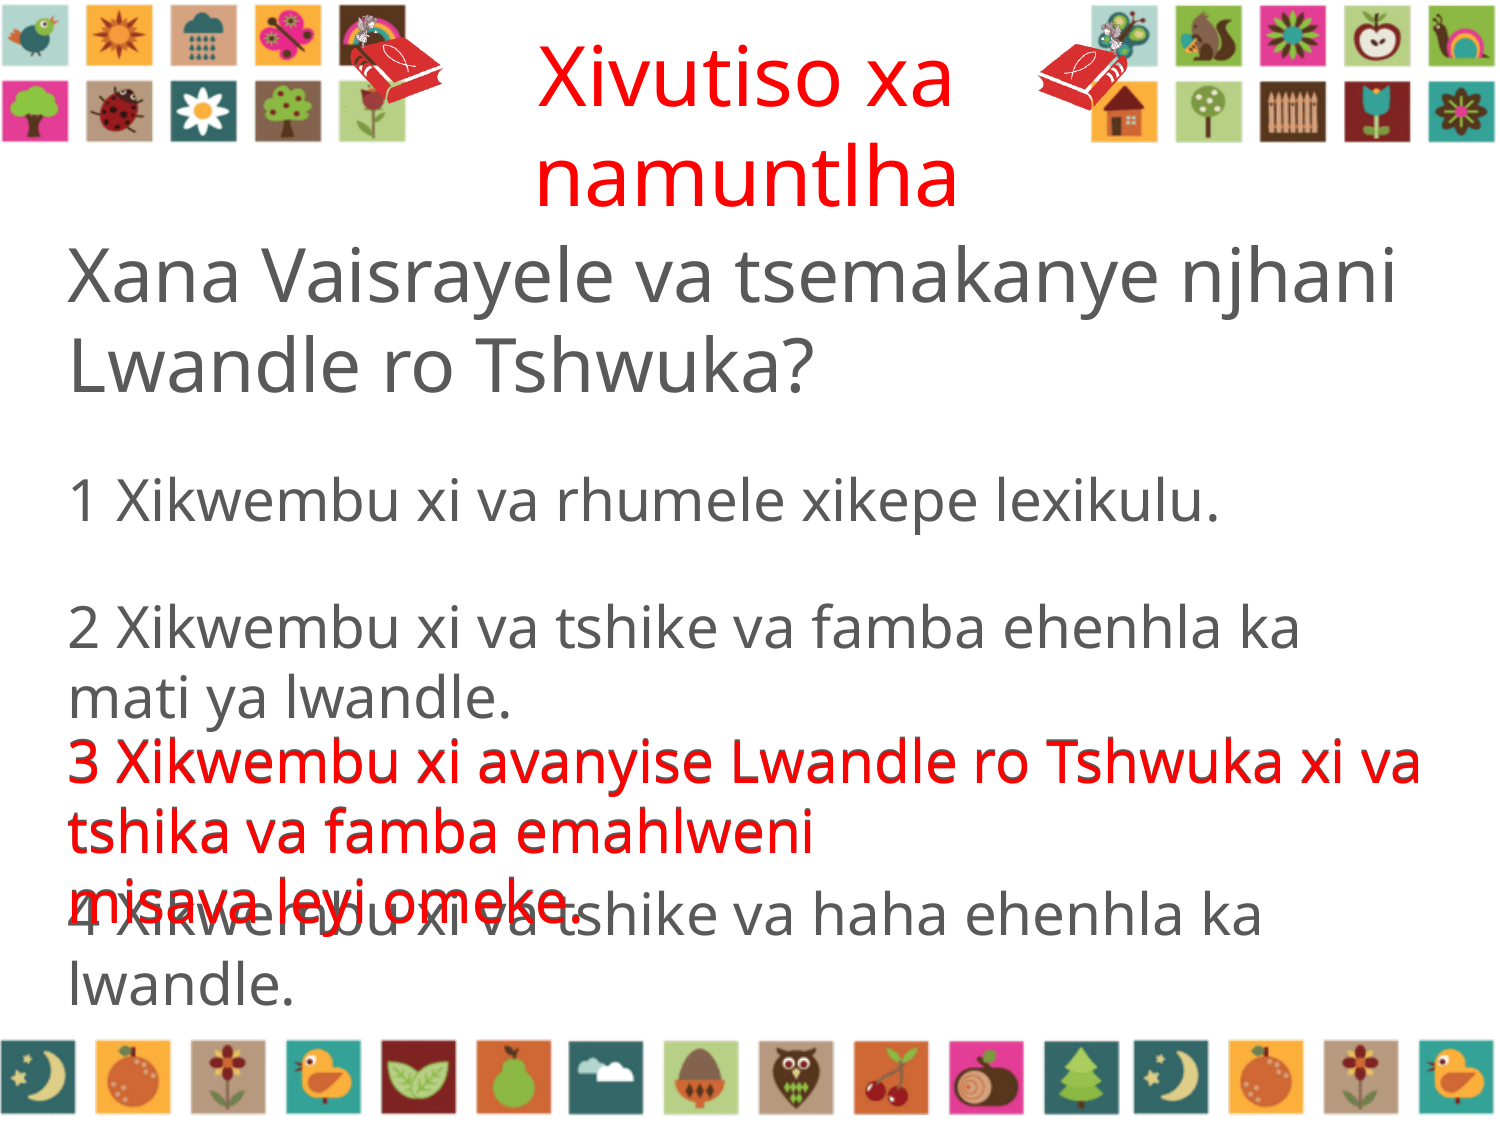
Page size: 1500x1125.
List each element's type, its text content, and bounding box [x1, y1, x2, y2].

picture [0, 0, 475, 150]
picture [1005, 3, 1500, 150]
text_box 1 Xikwembu xi va rhumele xikepe lexikulu. [53, 456, 1436, 541]
text_box Xana Vaisrayele va tsemakanye njhani Lwandle ro Tshwuka? [53, 219, 1436, 415]
text_box 3 Xikwembu xi avanyise Lwandle ro Tshwuka xi va tshika va famba emahlweni misava leyi omeke. [53, 717, 1483, 943]
text_box 4 Xikwembu xi va tshike va haha ehenhla ka lwandle. [53, 943, 1483, 1025]
text_box 2 Xikwembu xi va tshike va famba ehenhla ka mati ya lwandle. [53, 582, 1436, 716]
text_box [0, 1028, 1500, 1118]
text_box Xivutiso xa namuntlha [414, 16, 1080, 219]
